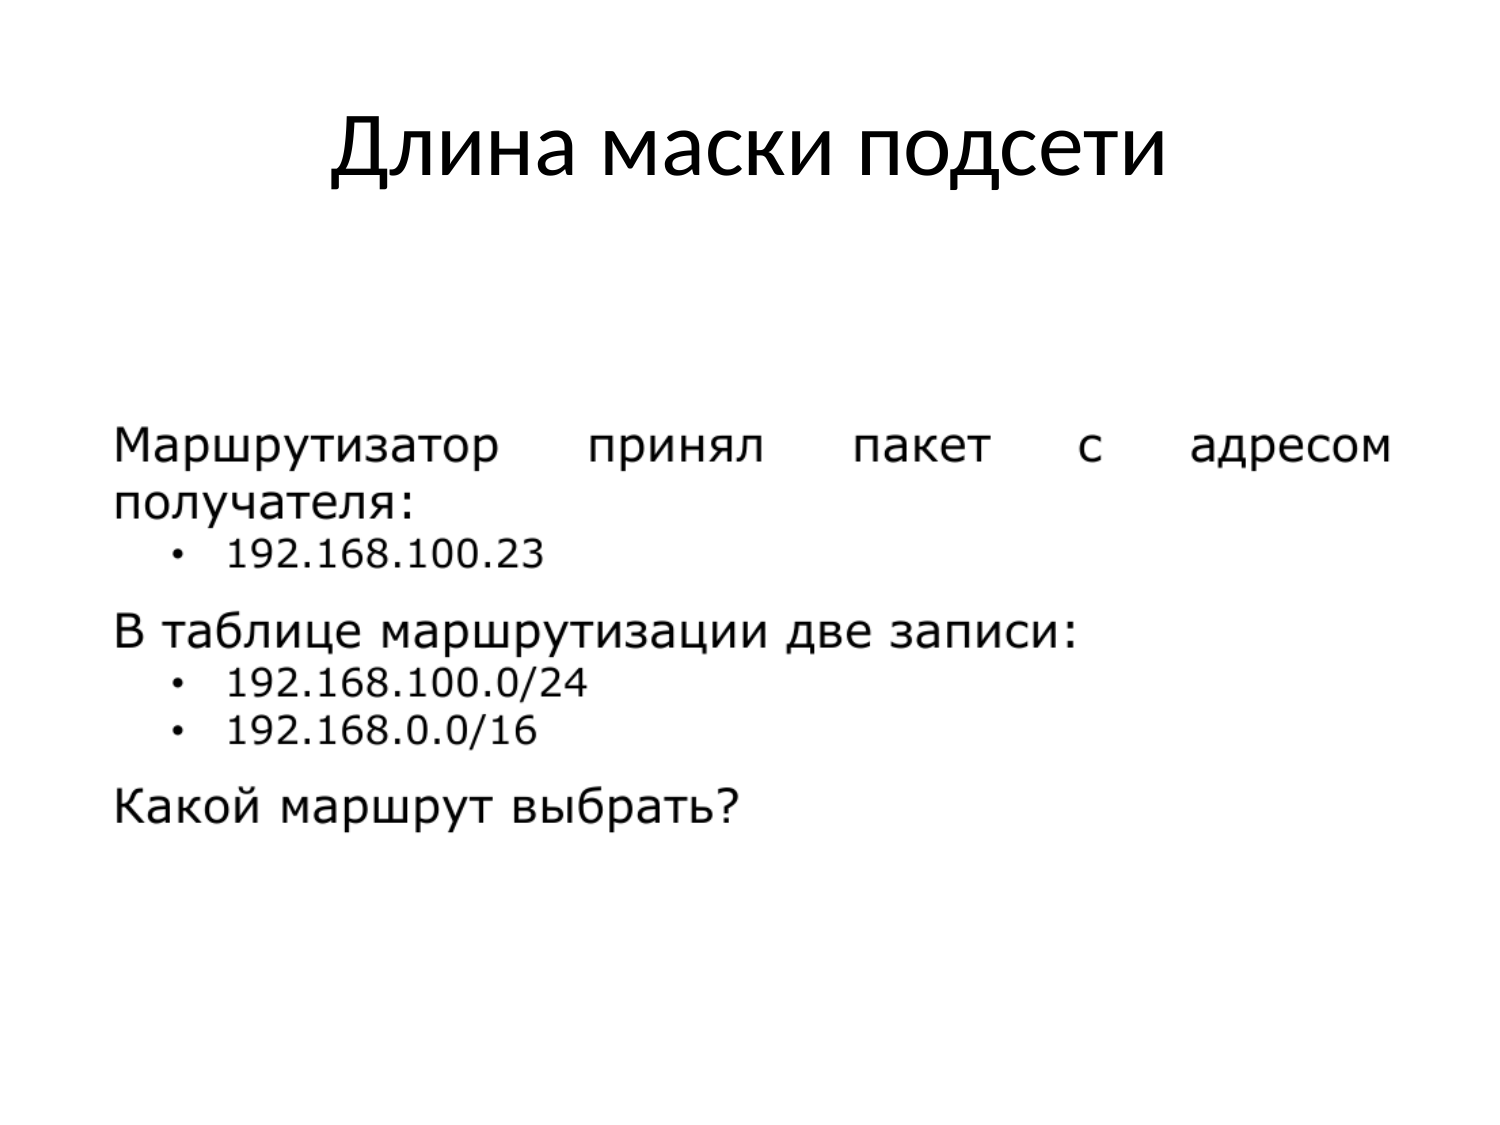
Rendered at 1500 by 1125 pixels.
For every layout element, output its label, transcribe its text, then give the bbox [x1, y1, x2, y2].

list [74, 387, 1426, 881]
title Длина маски подсети [75, 45, 1425, 233]
